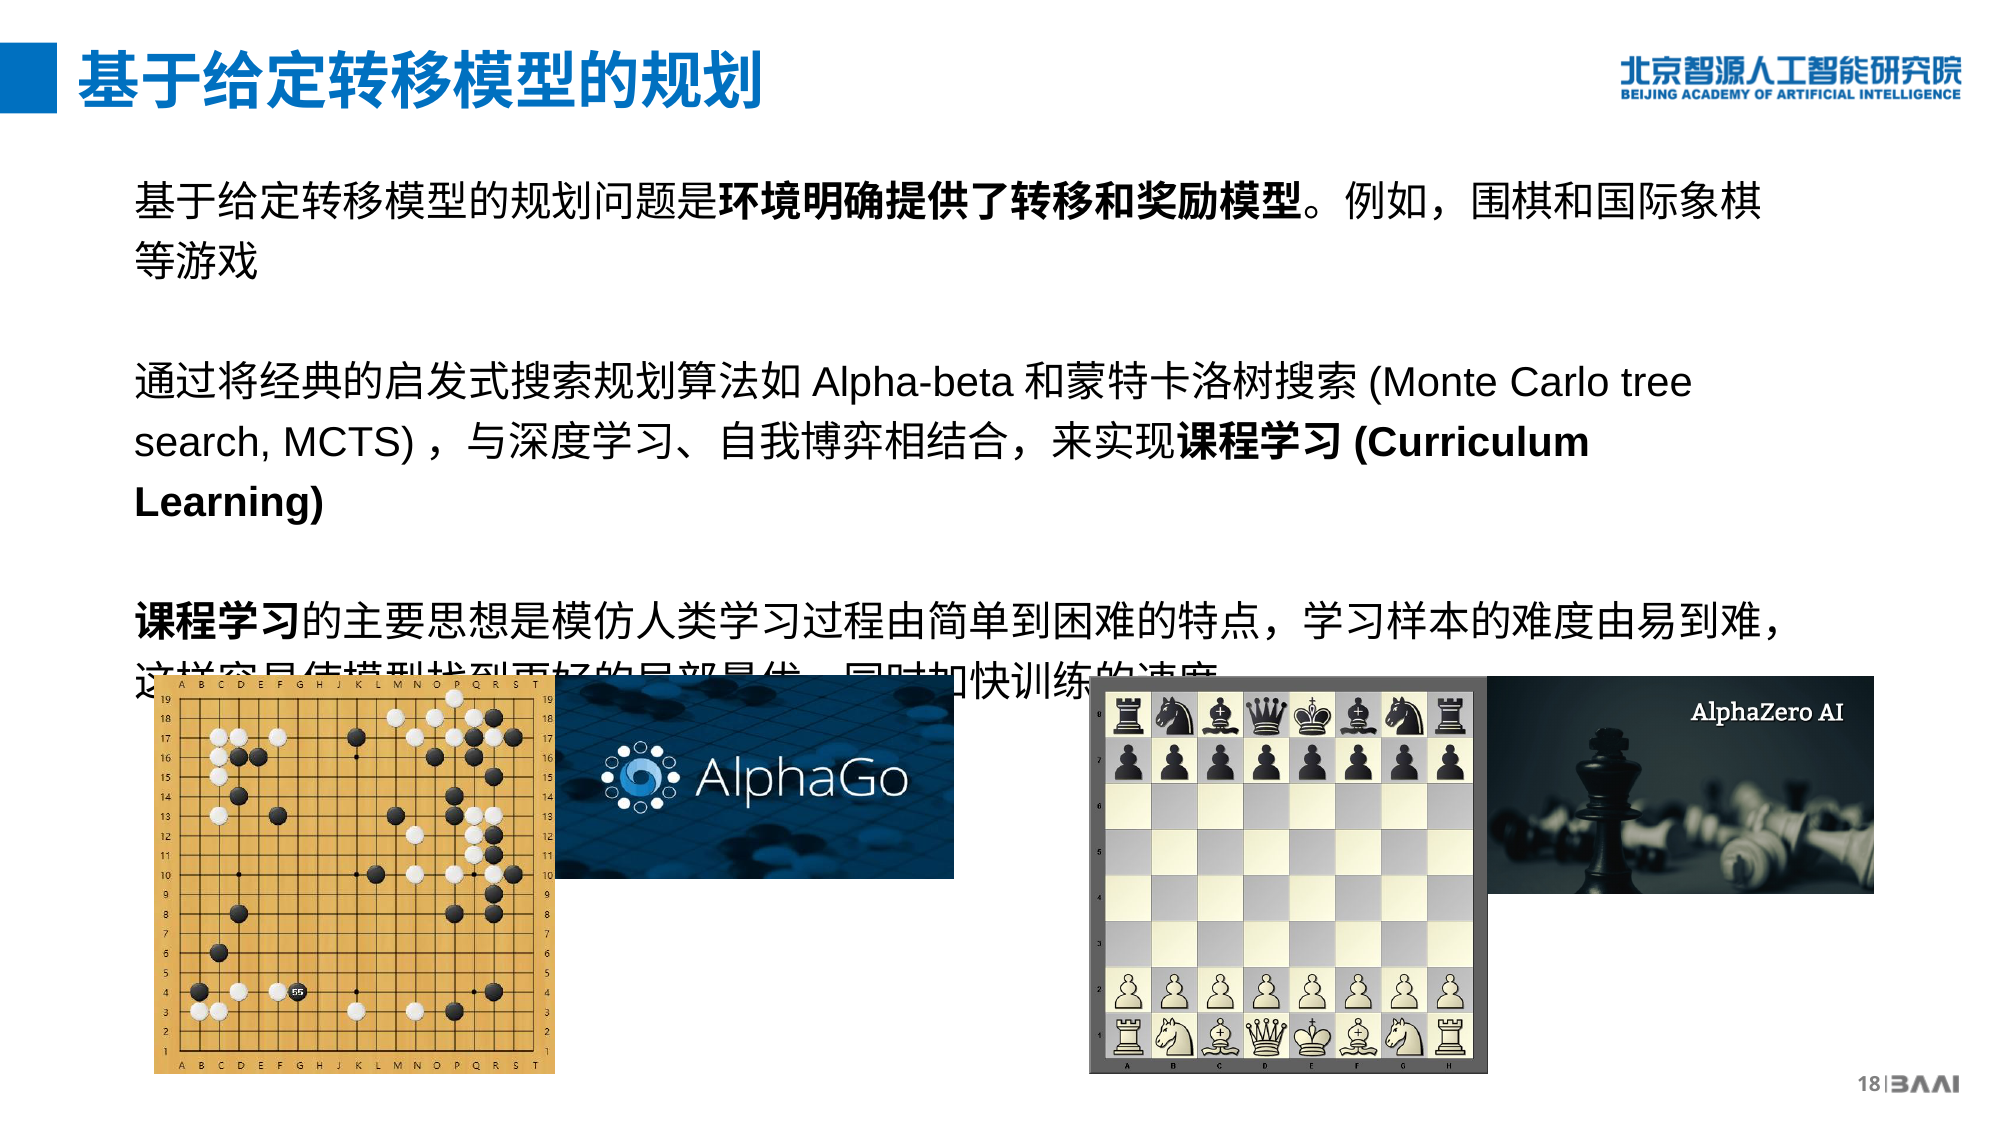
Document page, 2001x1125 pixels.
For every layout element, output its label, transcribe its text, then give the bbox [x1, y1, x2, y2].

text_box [1089, 676, 1874, 1074]
text_box 基于给定转移模型的规划问题是环境明确提供了转移和奖励模型。例如，围棋和国际象棋等游戏 通过将经典的启发式搜索规划算法如Alpha-beta和蒙特卡洛树搜索(Monte Carlo tree search, MCTS)，与深度学习、自我博弈相结合，来实现课程学习(Curriculum Learning) 课程学习的主要思想是模仿人类学习过程由简单到困难的特点，学习样本的难度由易到难，这样容易使模型找到更好的局部最优，同时加快训练的速度 [119, 157, 1799, 712]
picture [1896, 1073, 1963, 1095]
list 基于给定转移模型的规划 [77, 49, 1588, 107]
picture [1613, 38, 1972, 117]
slide_number 18 [1836, 1073, 1896, 1095]
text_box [154, 675, 954, 1074]
